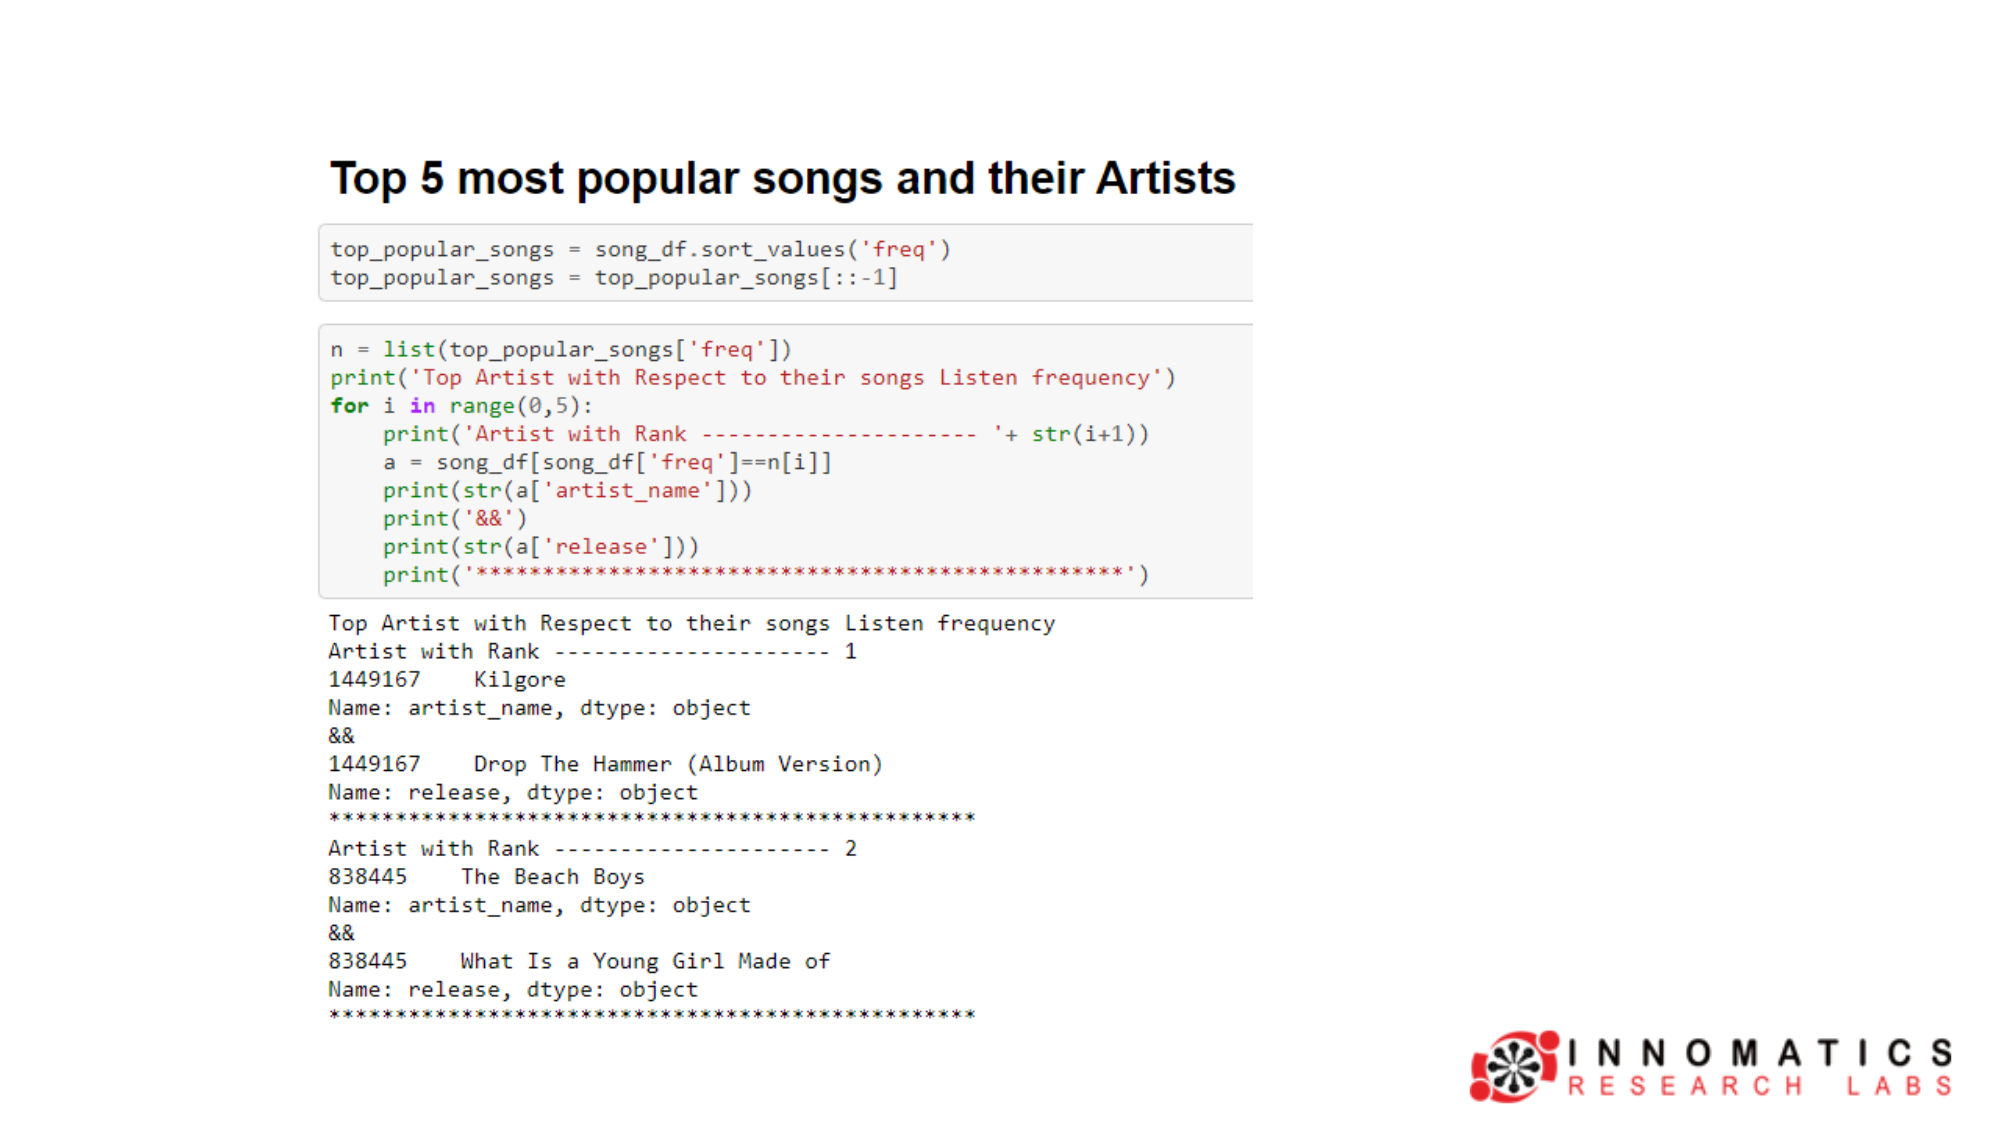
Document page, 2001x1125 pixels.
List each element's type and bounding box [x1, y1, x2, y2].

picture [308, 133, 1254, 1036]
picture [1445, 1014, 1975, 1125]
